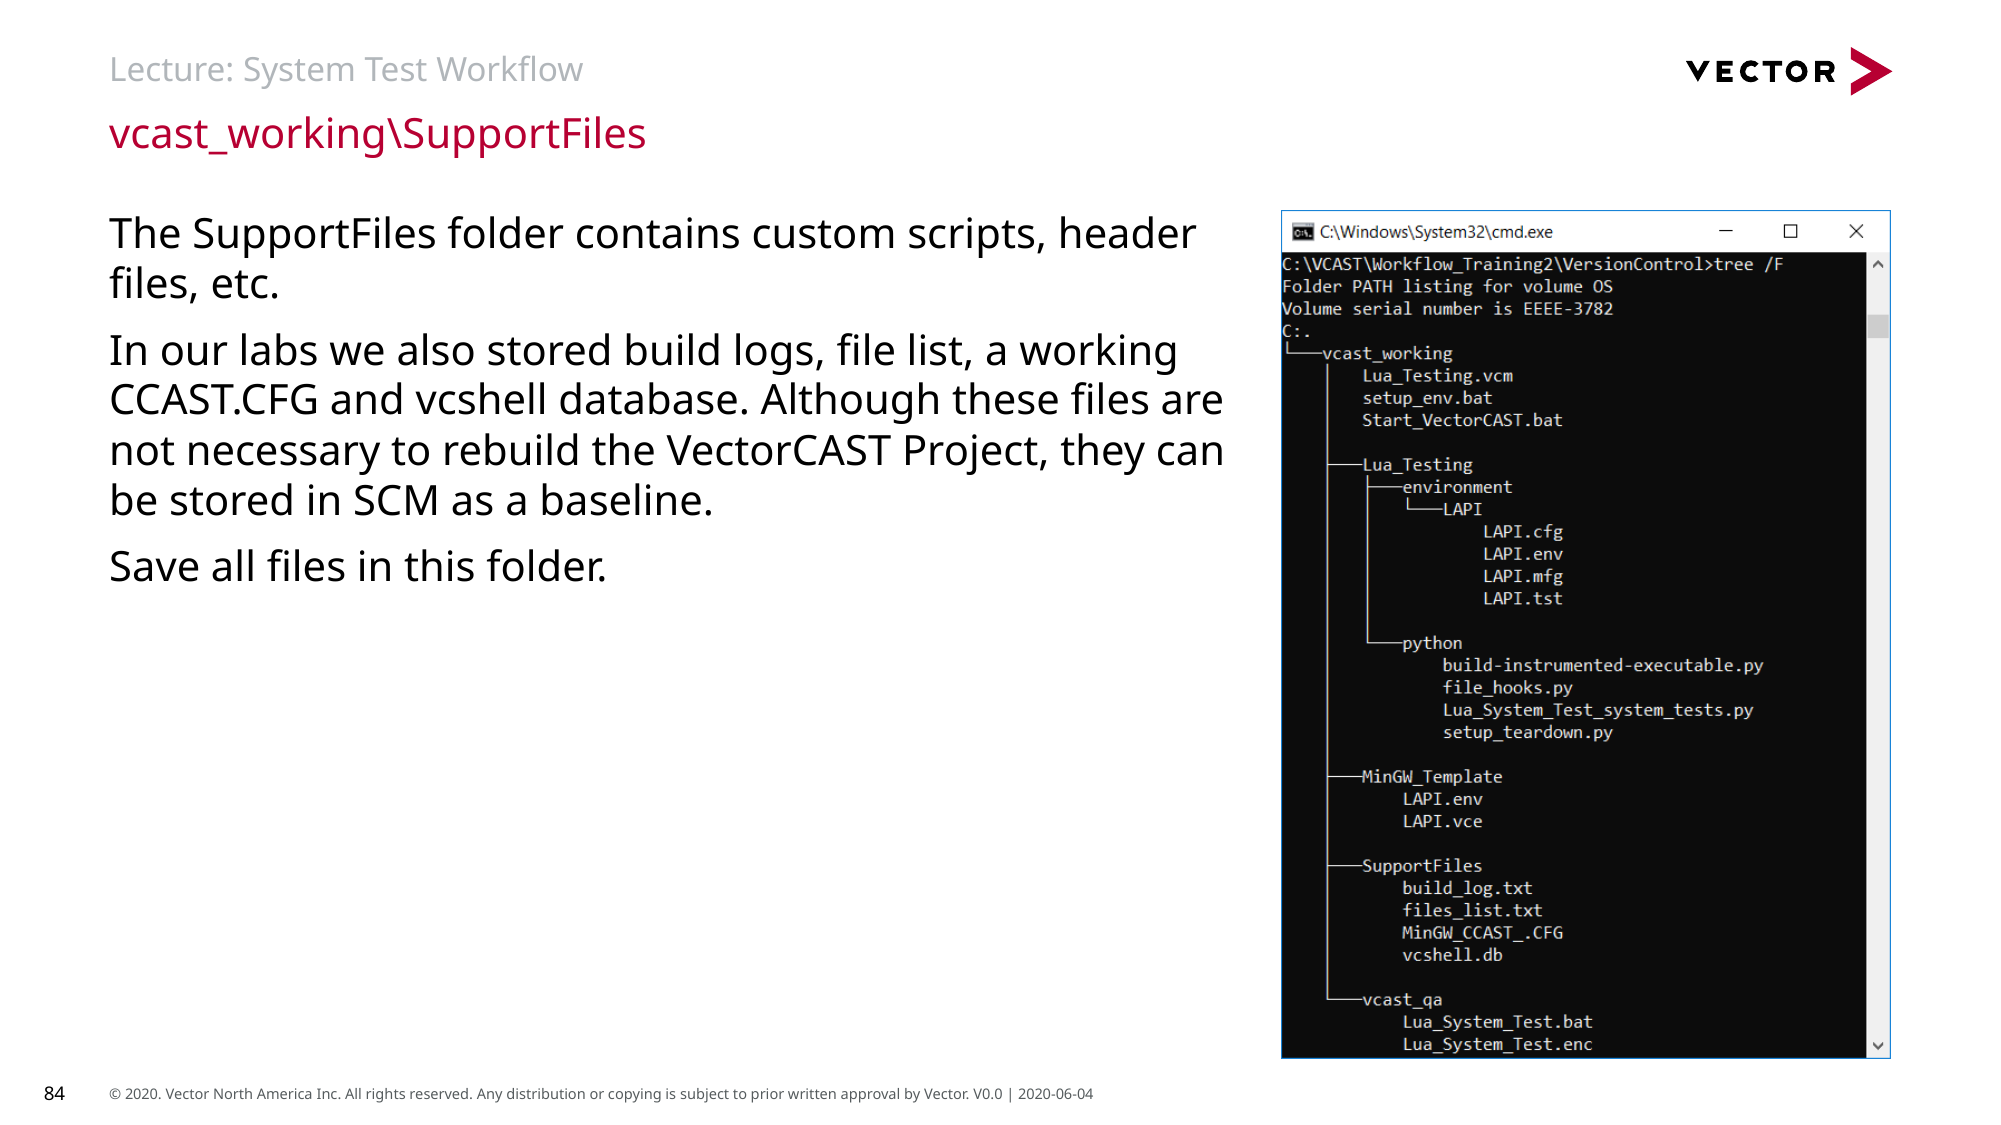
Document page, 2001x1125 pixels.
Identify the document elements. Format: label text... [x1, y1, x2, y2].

list vcast_working\SupportFiles [109, 103, 1577, 157]
picture [1281, 210, 1891, 1059]
title Lecture: System Test Workflow [109, 41, 1577, 89]
list The SupportFiles folder contains custom scripts, header files, etc. In our labs we also stored build logs, file list, a working CCAST.CFG and vcshell database. Although these files are not necessary to rebuild the VectorCAST Project, they can be stored in SCM as a baseline. Save all files in this folder. [109, 206, 1256, 1063]
